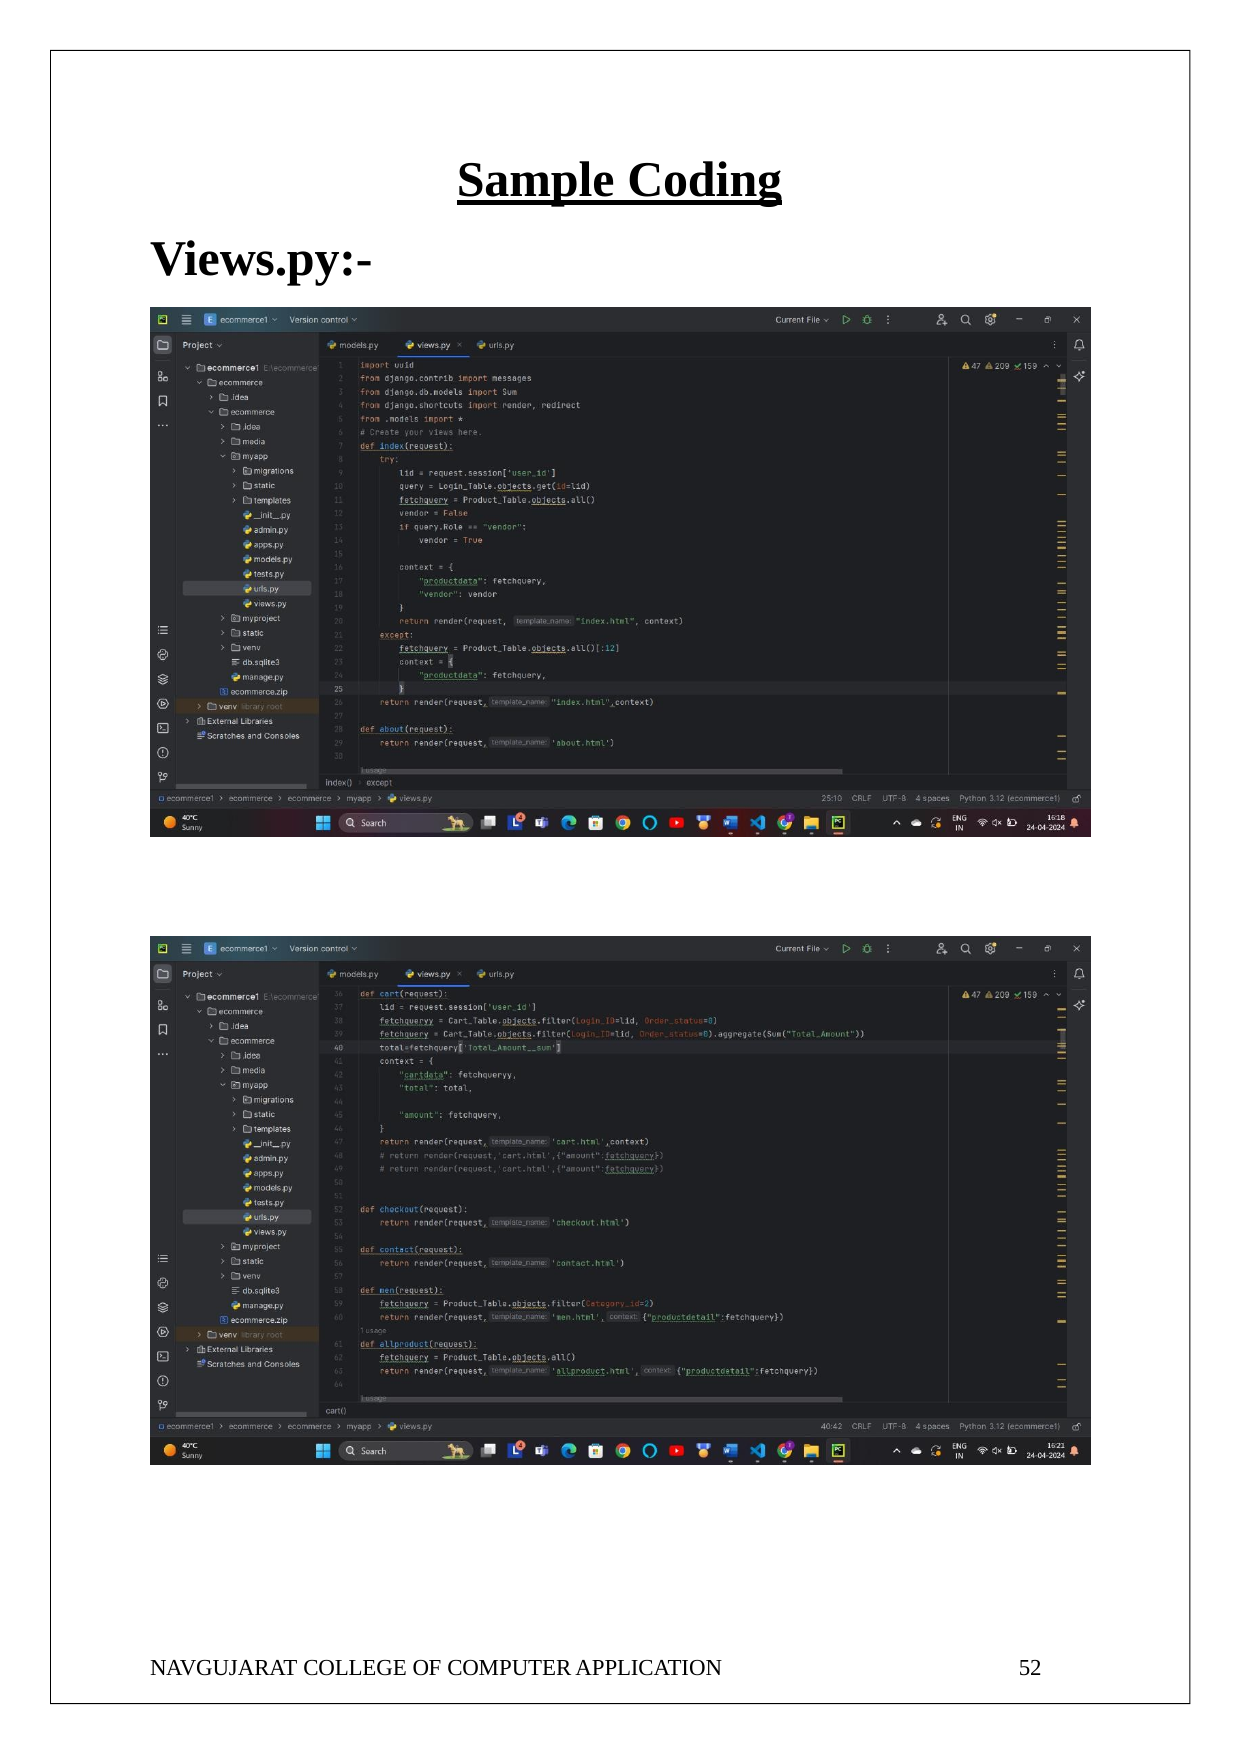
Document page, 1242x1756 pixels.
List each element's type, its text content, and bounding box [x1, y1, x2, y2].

picture [149, 935, 1091, 1466]
text_box Sample Coding Views.py:- [147, 125, 786, 286]
slide_number 52 [1012, 1652, 1048, 1756]
footer NAVGUJARAT COLLEGE OF COMPUTER APPLICATION [147, 1652, 738, 1756]
picture [149, 307, 1091, 837]
